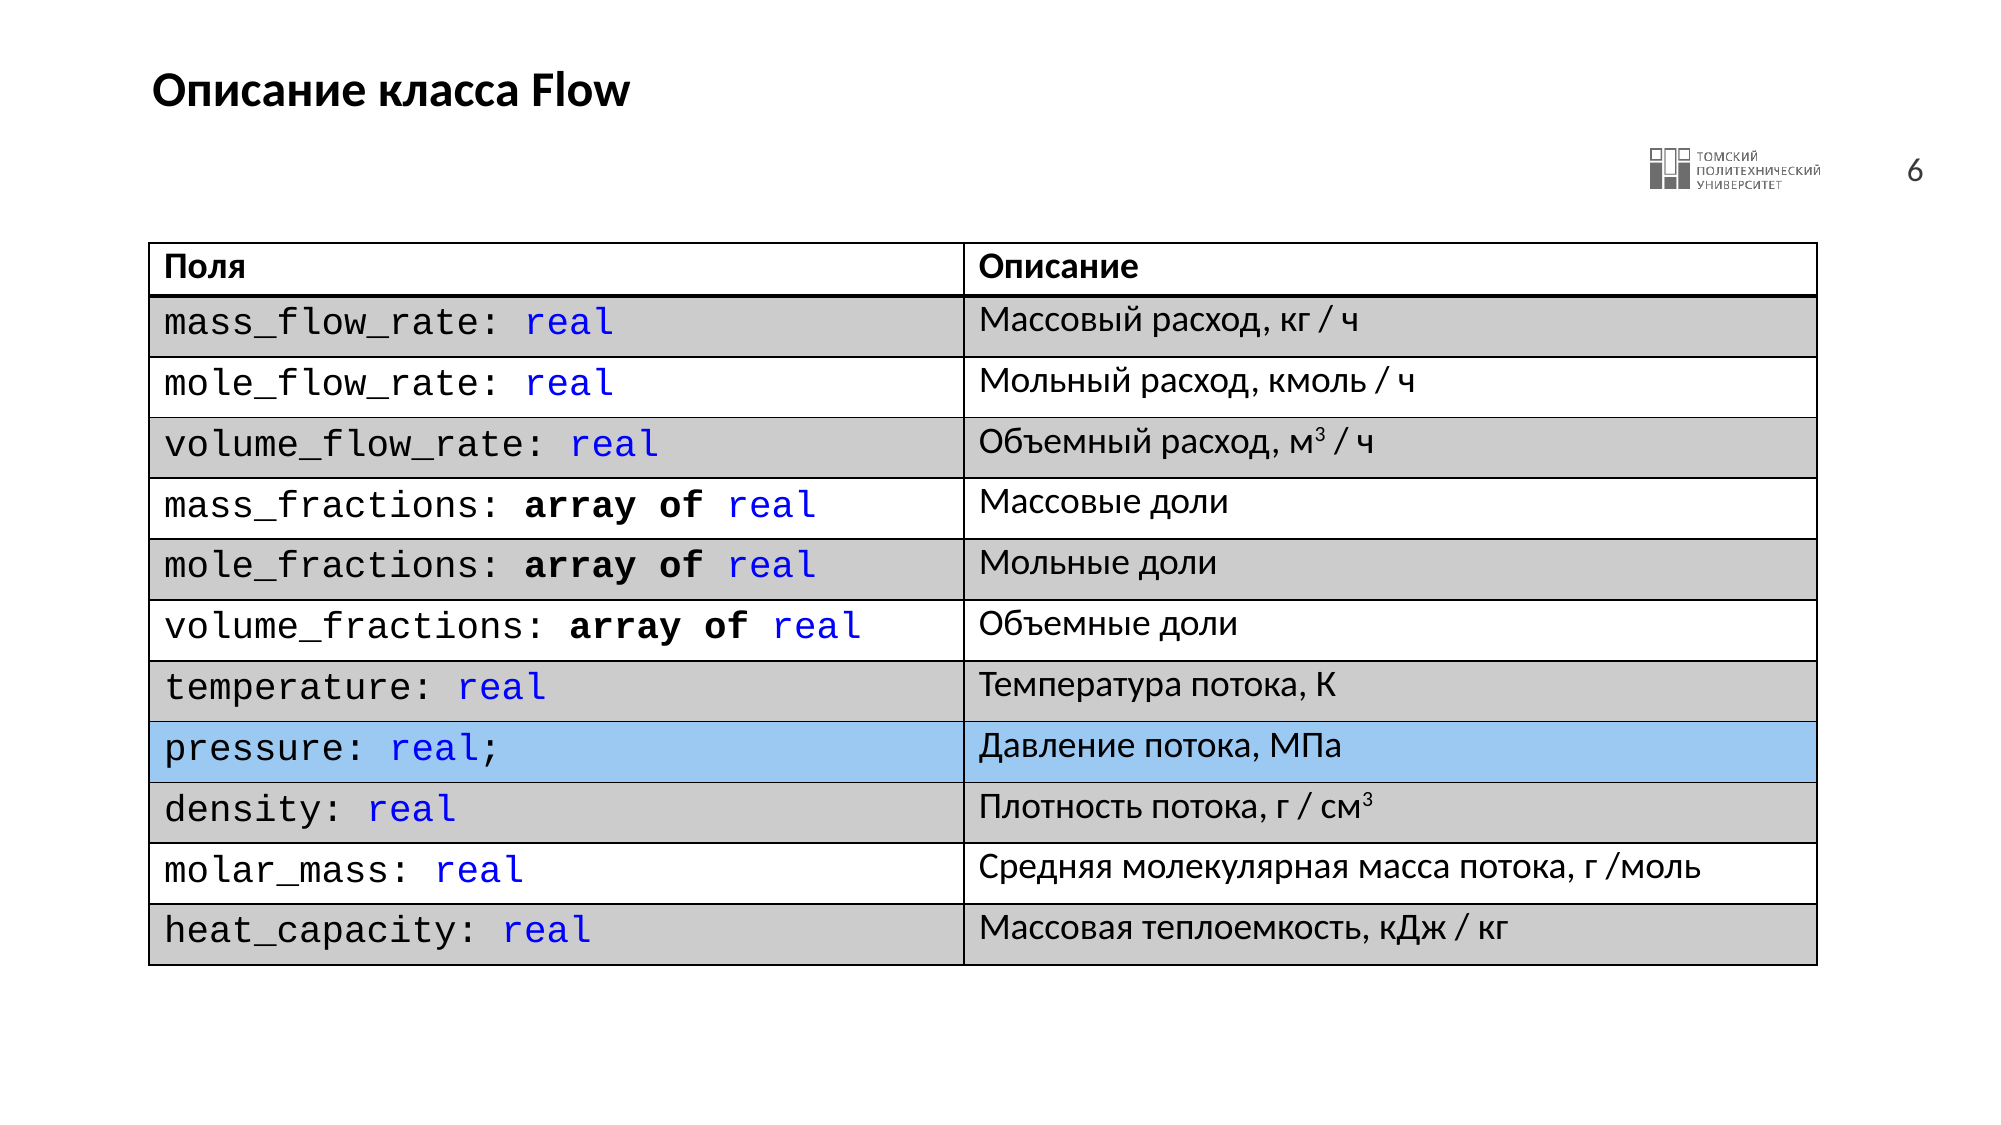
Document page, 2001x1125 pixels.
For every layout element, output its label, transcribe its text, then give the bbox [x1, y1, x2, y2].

table_cell density: real [150, 783, 963, 842]
table_header Поля [150, 244, 963, 294]
title Описание класса Flow [137, 24, 1755, 156]
table_cell temperature: real [150, 662, 963, 721]
table_cell volume_flow_rate: real [150, 418, 963, 477]
table_cell Давление потока, МПа [965, 722, 1816, 782]
table_cell Массовая теплоемкость, кДж / кг [965, 905, 1816, 964]
table_cell mass_flow_rate: real [150, 298, 963, 356]
table_cell mole_fractions: array of real [150, 540, 963, 599]
table_cell pressure: real; [150, 722, 963, 782]
table_cell mole_flow_rate: real [150, 358, 963, 417]
table_cell Объемные доли [965, 601, 1816, 660]
table_cell Температура потока, К [965, 662, 1816, 721]
table_cell Объемный расход, м3 / ч [965, 418, 1816, 477]
table_cell Мольный расход, кмоль / ч [965, 358, 1816, 417]
table_cell Массовый расход, кг / ч [965, 298, 1816, 356]
table_cell volume_fractions: array of real [150, 601, 963, 660]
picture [1650, 148, 1820, 189]
table_cell molar_mass: real [150, 844, 963, 903]
table_cell mass_fractions: array of real [150, 479, 963, 538]
table_cell Средняя молекулярная масса потока, г /моль [965, 844, 1816, 903]
table_header Описание [965, 244, 1816, 294]
table_cell heat_capacity: real [150, 905, 963, 964]
table_cell Массовые доли [965, 479, 1816, 538]
table_cell Плотность потока, г / см3 [965, 783, 1816, 842]
table_cell Мольные доли [965, 540, 1816, 599]
